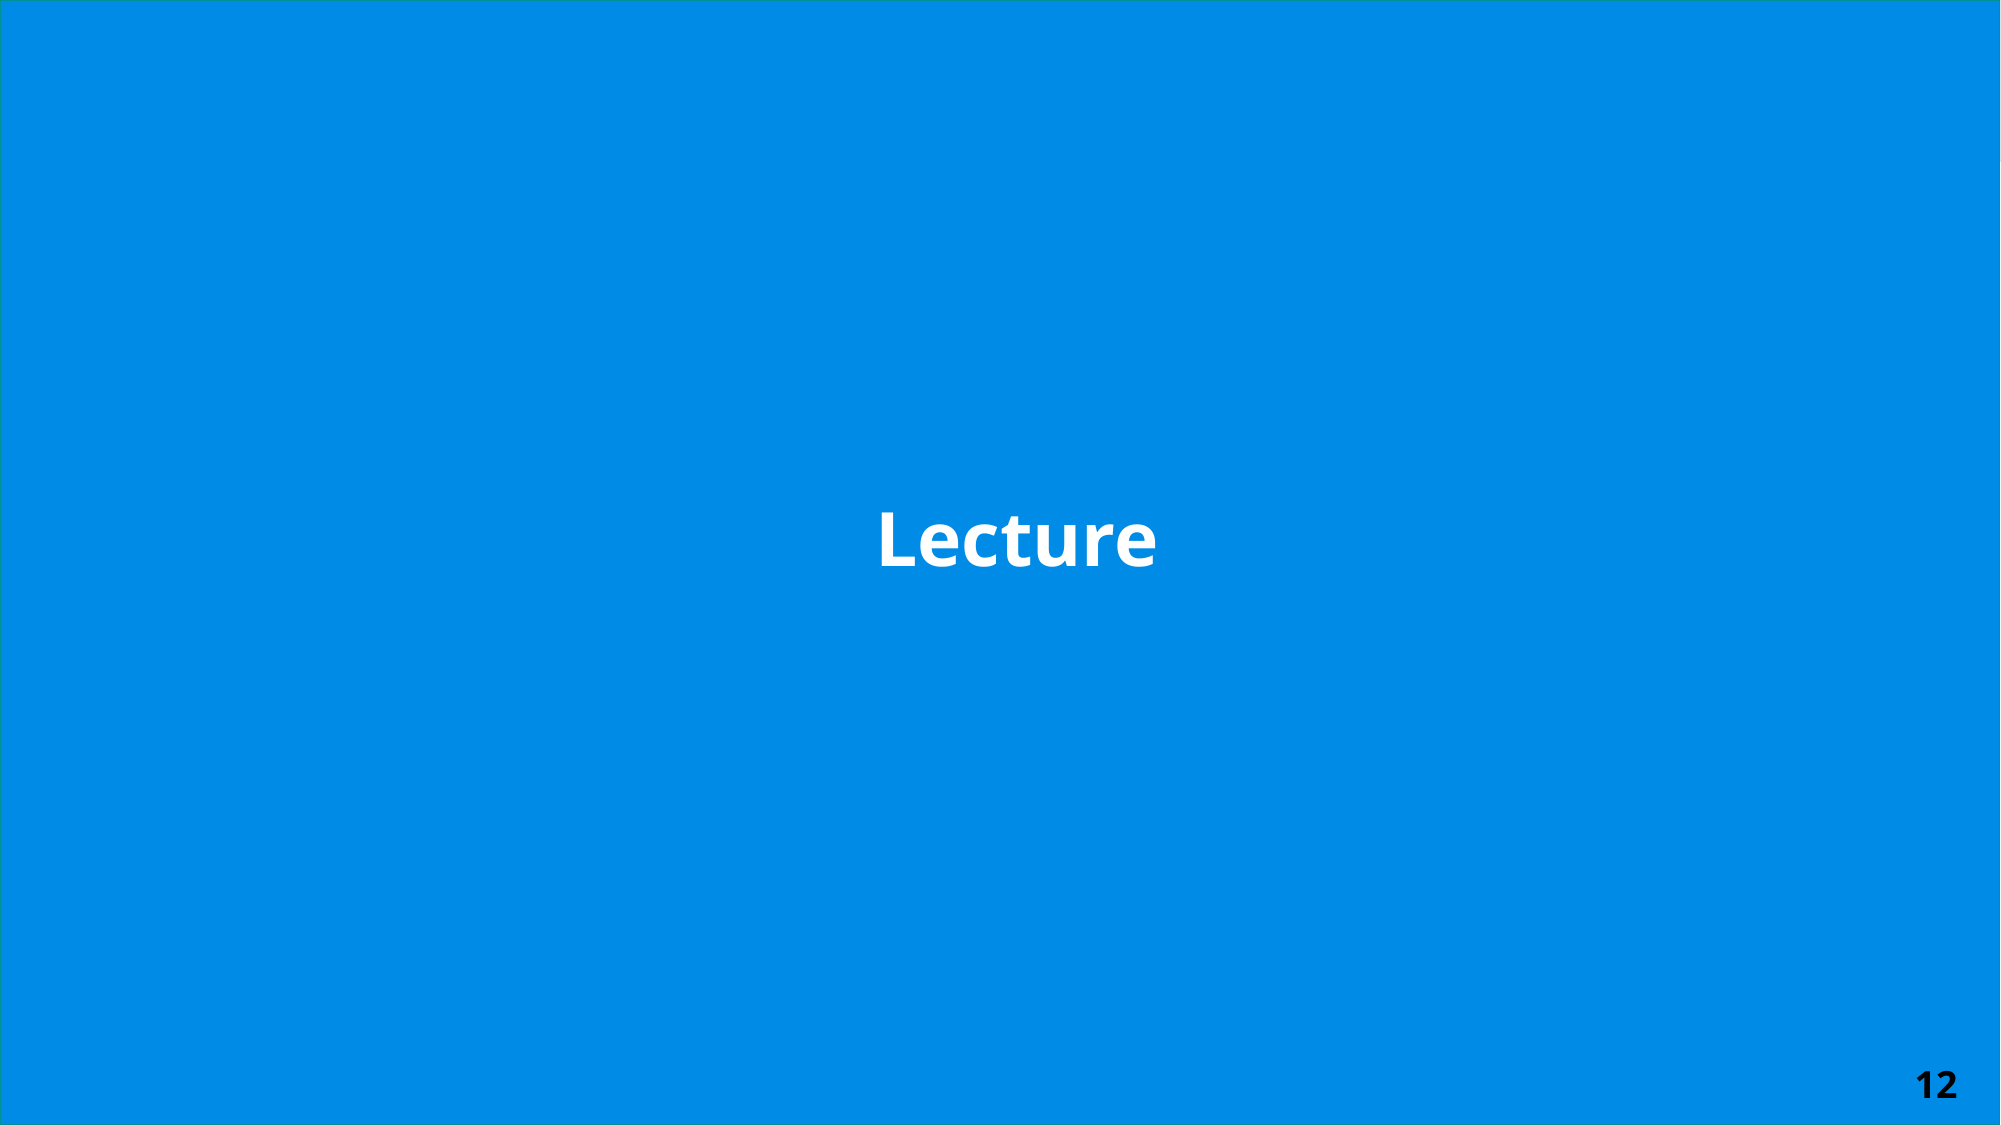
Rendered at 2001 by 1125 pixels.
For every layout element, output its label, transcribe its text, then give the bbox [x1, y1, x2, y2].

title Lecture [95, 484, 1939, 697]
text_box 12 [1889, 1051, 1983, 1122]
text_box [0, 0, 2000, 1125]
